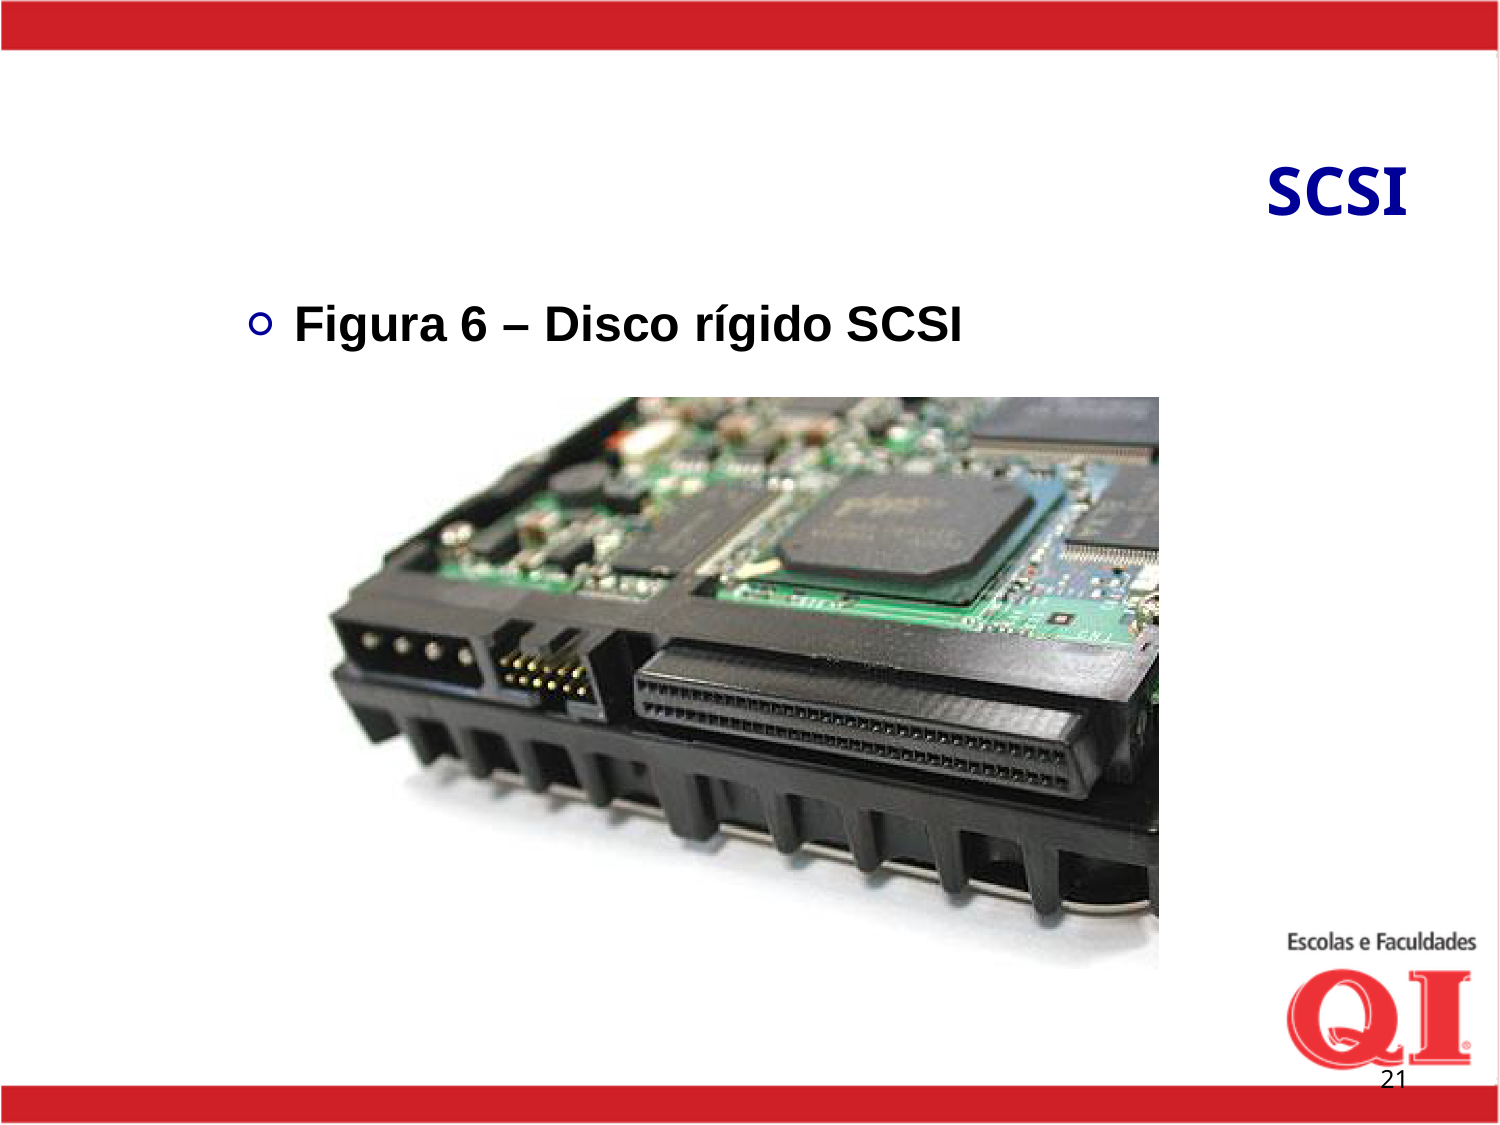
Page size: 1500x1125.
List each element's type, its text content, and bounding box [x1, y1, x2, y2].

list Figura 6 – Disco rígido SCSI [224, 299, 1424, 1014]
picture [0, 0, 1500, 1125]
slide_number ‹#› [1074, 1030, 1424, 1106]
title SCSI [224, 48, 1424, 236]
